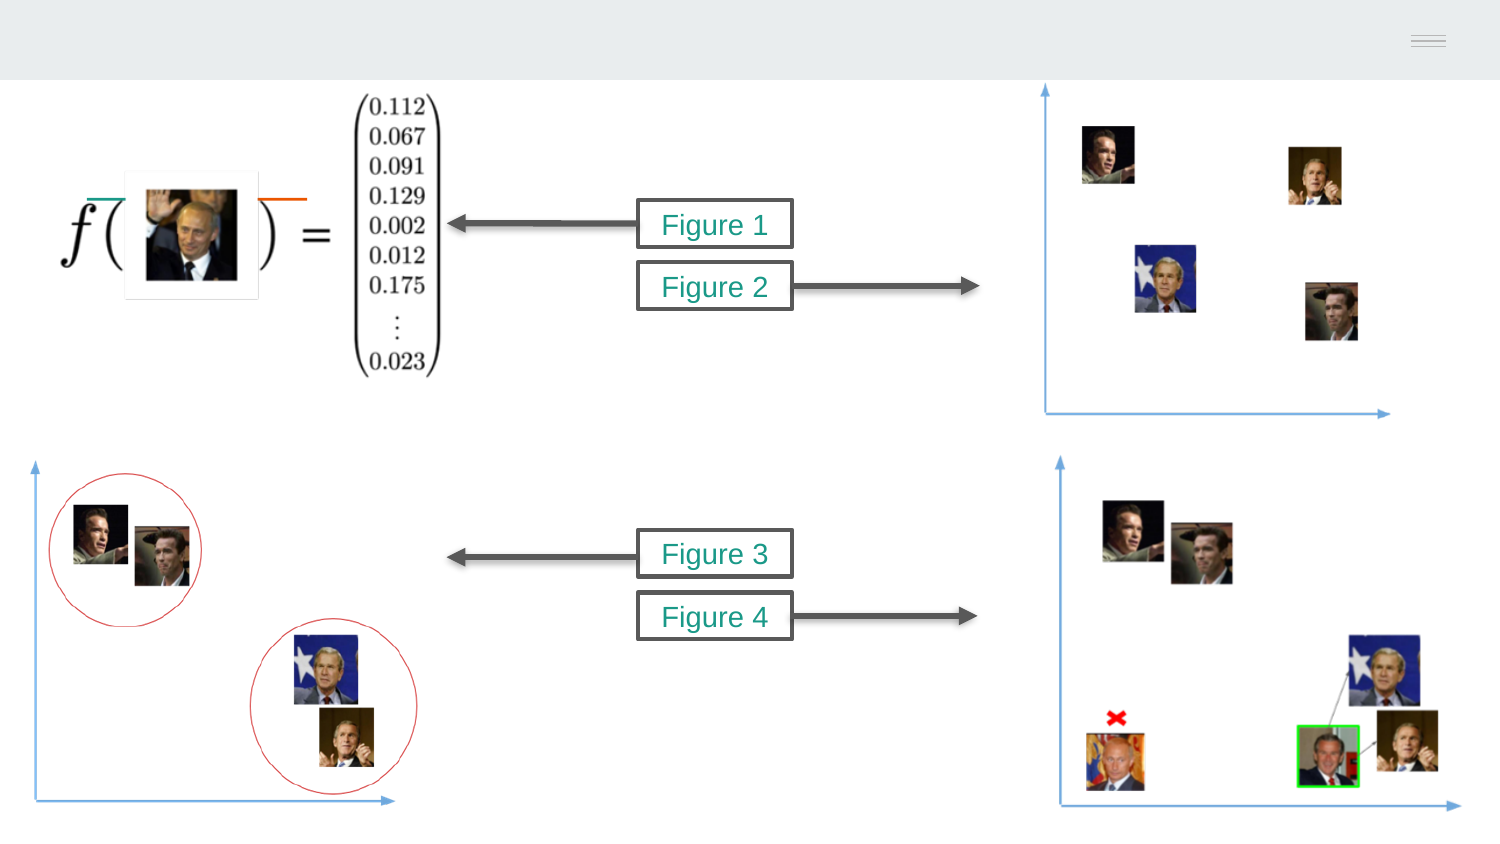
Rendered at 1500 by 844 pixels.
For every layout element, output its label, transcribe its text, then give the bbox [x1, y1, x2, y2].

picture [1018, 72, 1500, 844]
text_box Figure 3 [636, 528, 794, 579]
text_box Figure 2 [636, 260, 794, 311]
text_box Figure 4 [636, 590, 794, 641]
text_box Figure 1 [636, 198, 794, 249]
picture [6, 74, 510, 844]
